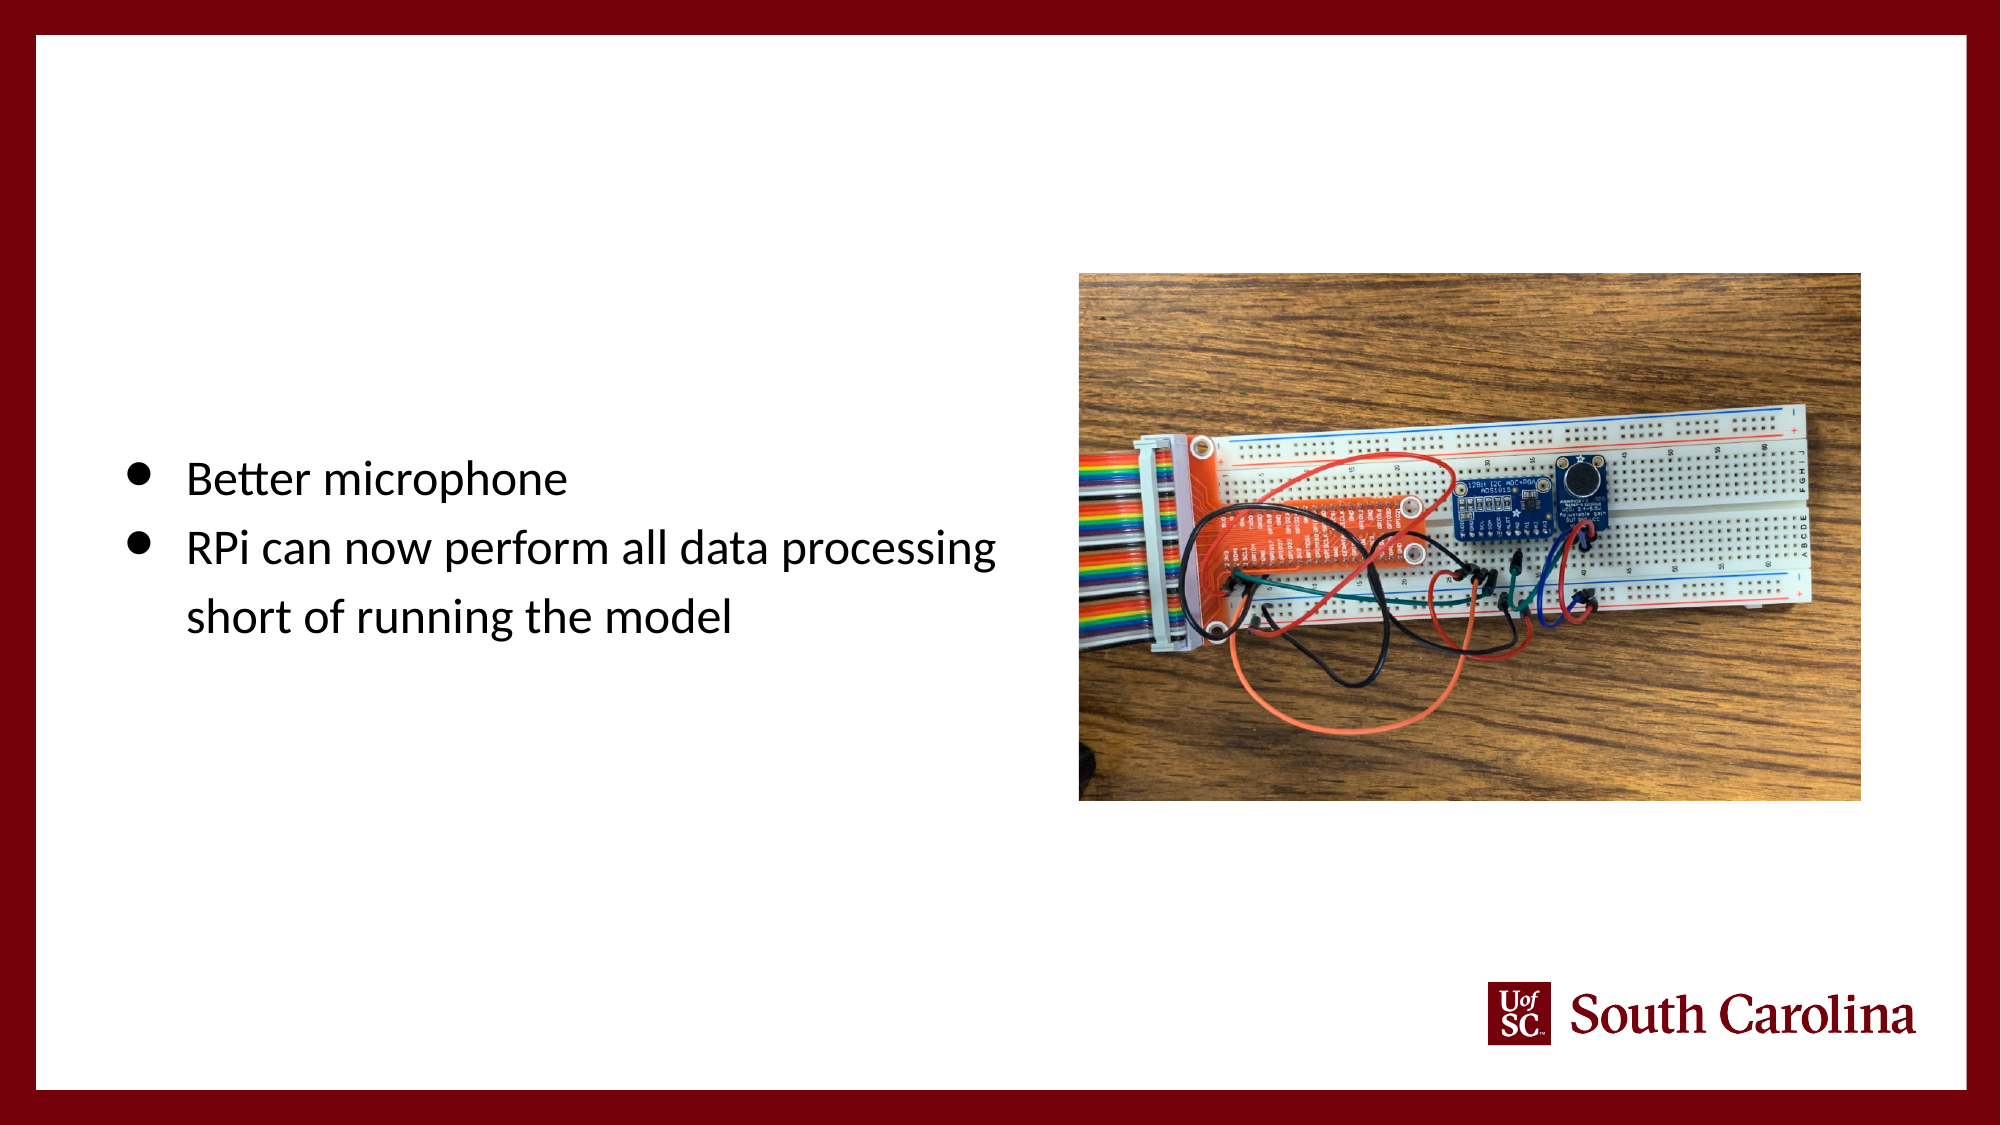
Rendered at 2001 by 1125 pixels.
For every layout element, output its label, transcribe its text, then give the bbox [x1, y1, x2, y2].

picture [0, 0, 2001, 1125]
text_box Better microphone RPi can now perform all data processing short of running the model [96, 421, 1054, 659]
